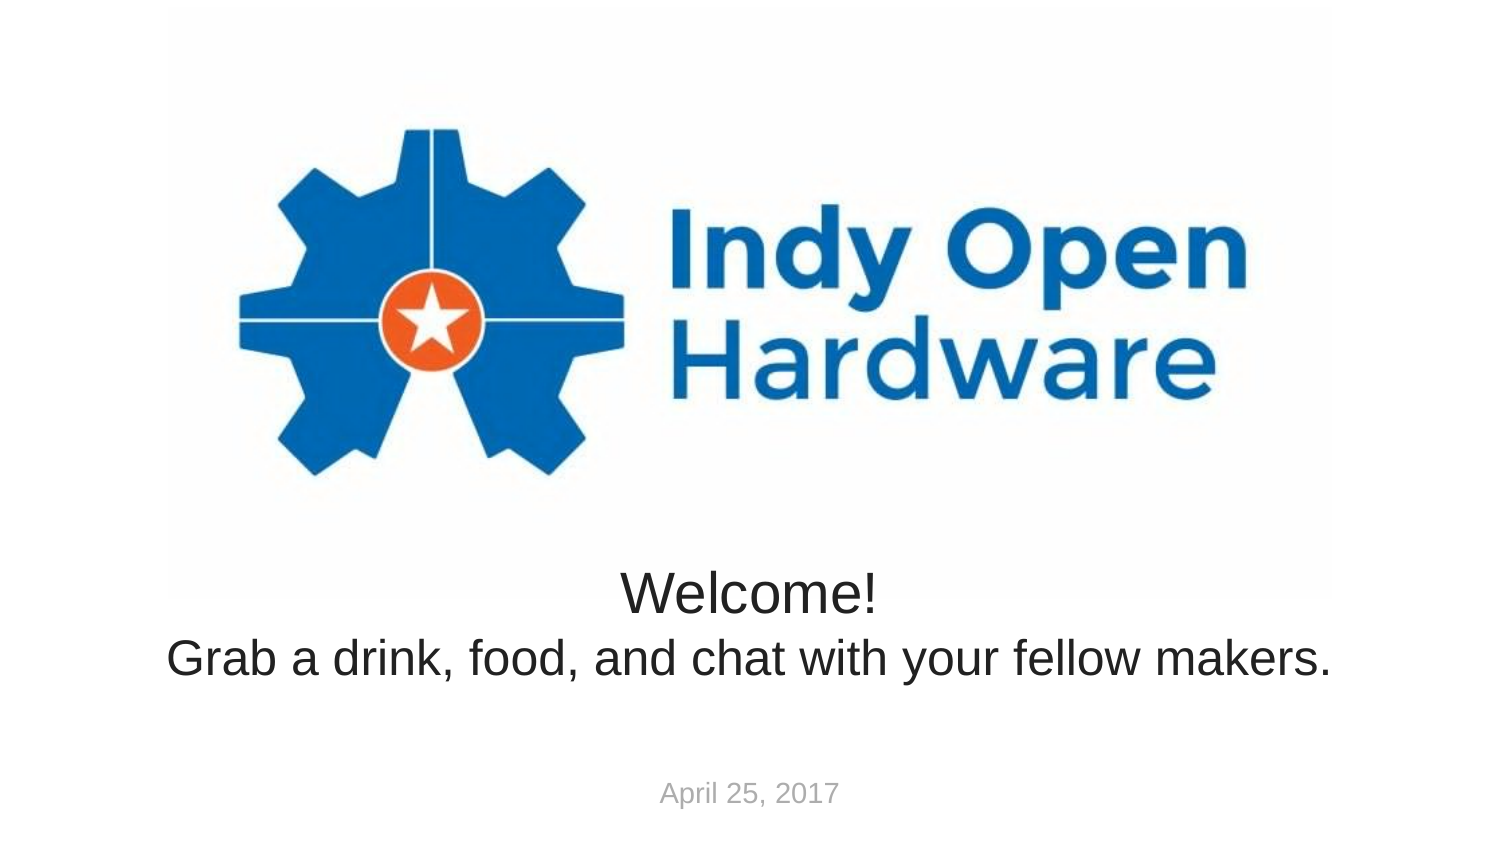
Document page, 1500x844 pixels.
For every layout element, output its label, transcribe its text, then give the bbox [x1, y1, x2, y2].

subtitle April 25, 2017 [51, 759, 1449, 844]
subtitle Welcome! Grab a drink, food, and chat with your fellow makers. [51, 539, 1449, 731]
picture [168, 7, 1332, 599]
